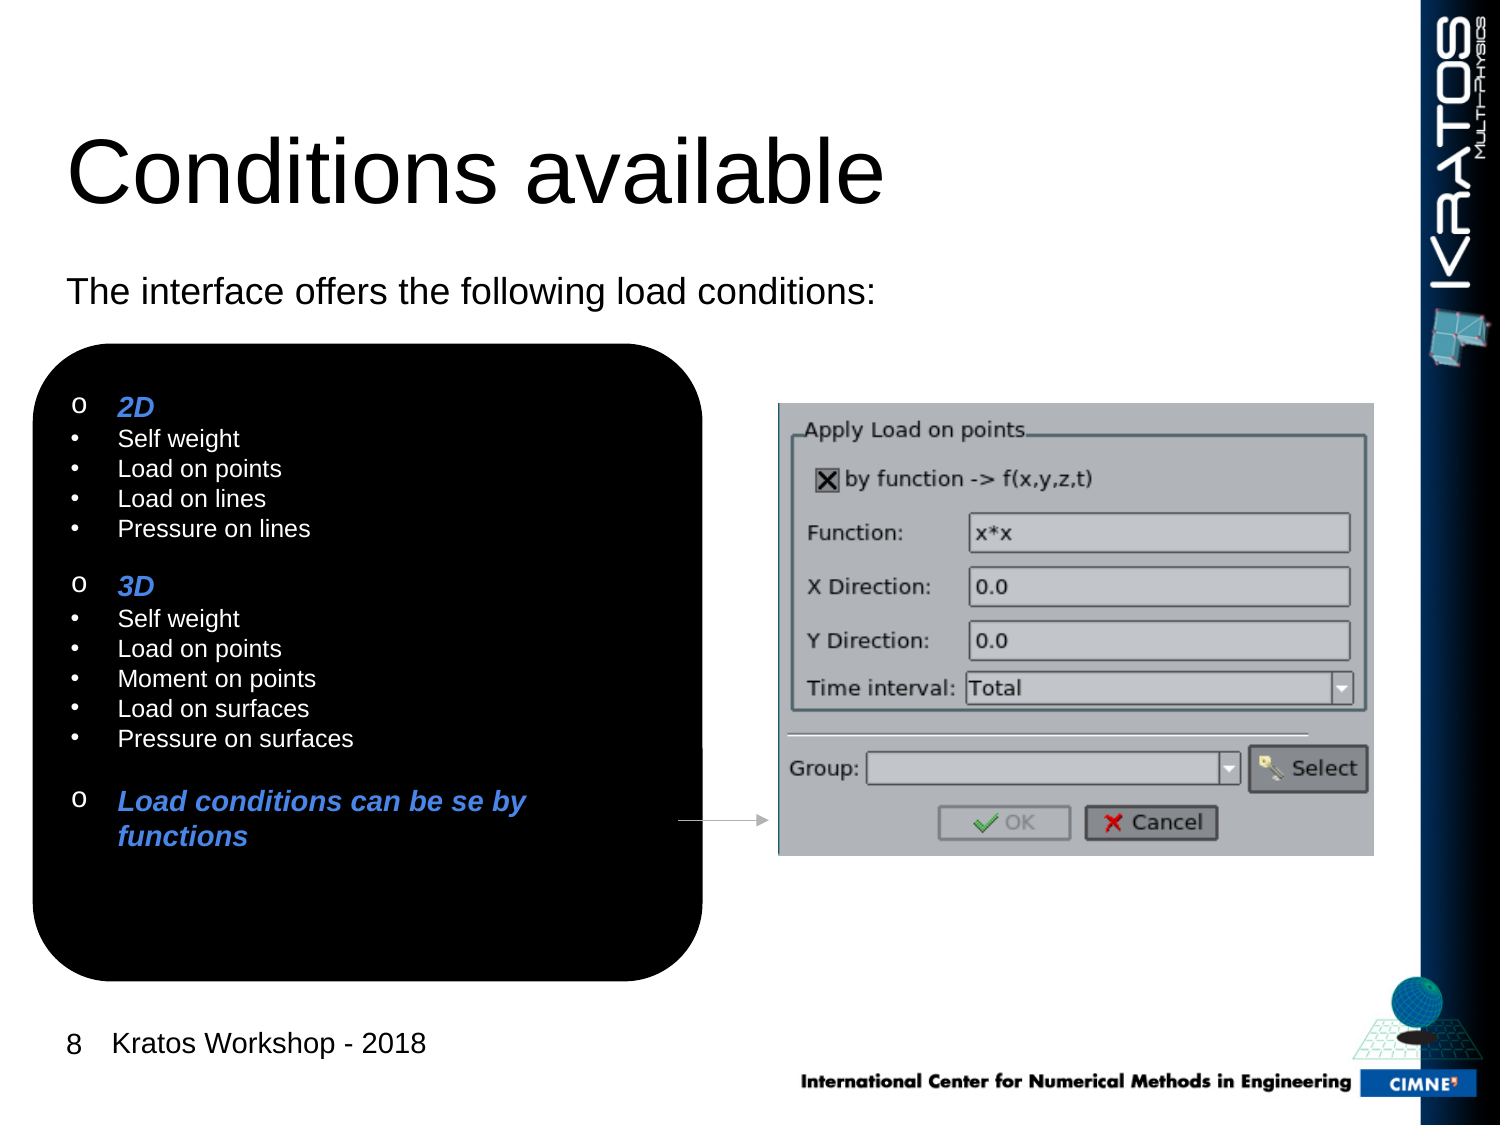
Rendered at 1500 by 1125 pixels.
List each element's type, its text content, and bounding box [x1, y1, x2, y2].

text_box 2D Self weight Load on points Load on lines Pressure on lines 3D Self weight Load on points Moment on points Load on surfaces Pressure on surfaces Load conditions can be se by functions [32, 343, 703, 982]
list The interface offers the following load conditions: [51, 252, 1449, 1000]
slide_number 8 [51, 999, 142, 1086]
text_box Kratos Workshop - 2018 [96, 1017, 443, 1067]
title Conditions available [51, 97, 1449, 223]
picture [0, 0, 1500, 1125]
